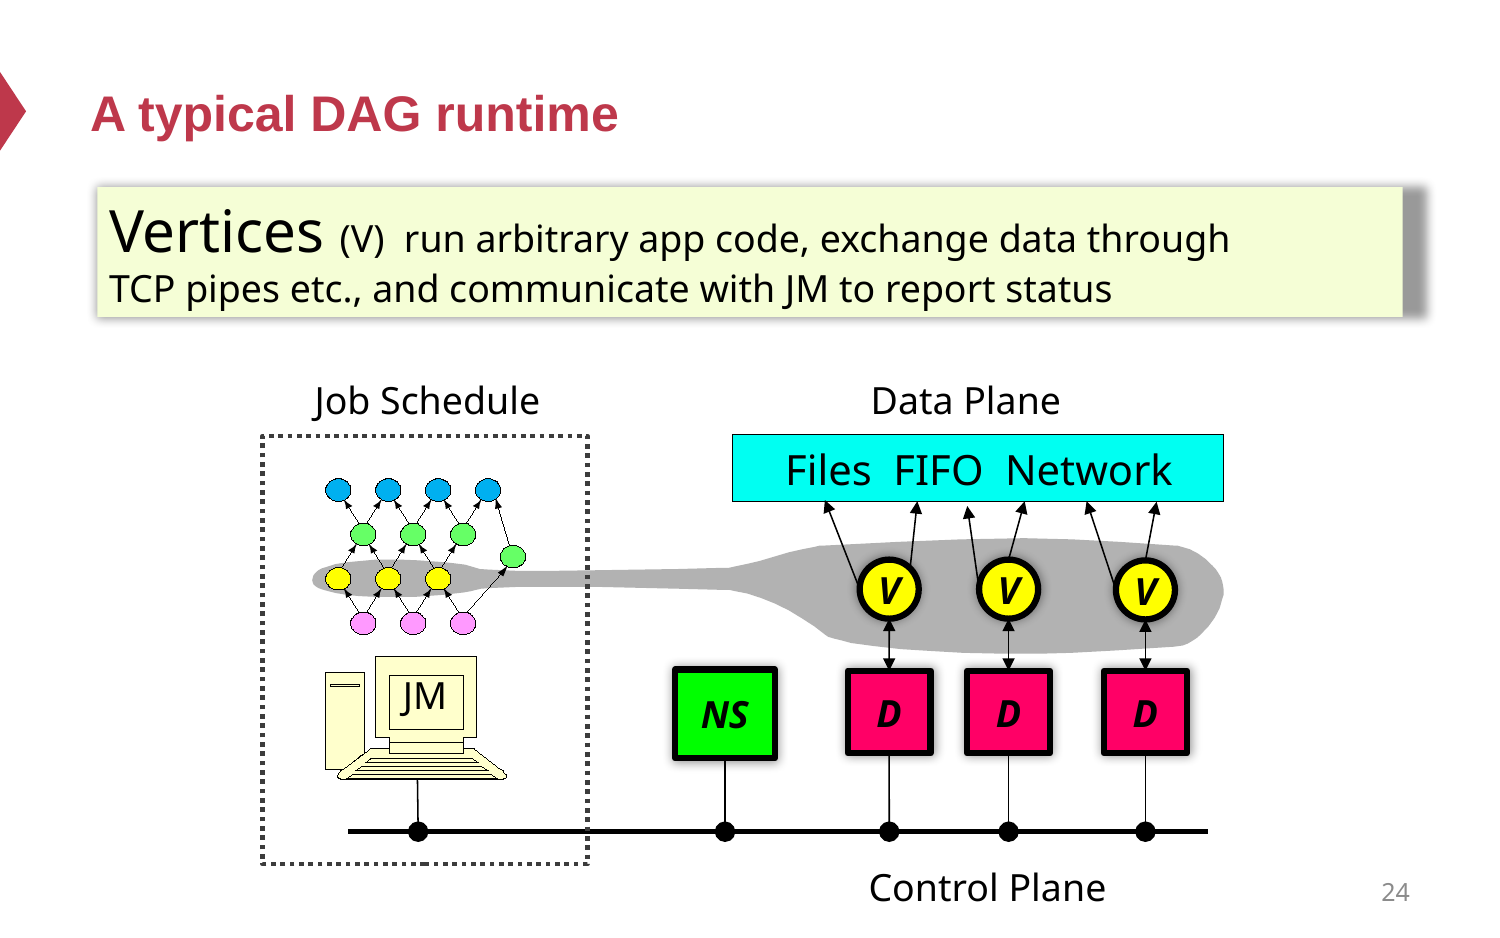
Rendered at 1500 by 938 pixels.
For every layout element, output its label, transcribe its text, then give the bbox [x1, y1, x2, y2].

text_box D [1101, 668, 1190, 756]
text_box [824, 499, 869, 569]
slide_number 24 [1074, 868, 1425, 919]
text_box V [1112, 557, 1179, 623]
text_box [260, 434, 590, 866]
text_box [1086, 500, 1125, 570]
text_box NS [672, 666, 778, 761]
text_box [1145, 501, 1157, 561]
text_box Files FIFO Network [770, 435, 1188, 501]
text_box D [845, 668, 934, 756]
text_box [992, 538, 1003, 552]
text_box [732, 434, 1224, 502]
text_box Vertices (V) run arbitrary app code, exchange data through TCP pipes etc., and communicate with JM to report status [97, 187, 1403, 317]
text_box [893, 539, 1004, 654]
text_box [1014, 538, 1141, 654]
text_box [1008, 500, 1025, 560]
text_box JM [387, 664, 462, 724]
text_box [909, 500, 918, 569]
text_box [588, 545, 884, 648]
text_box [353, 832, 588, 839]
text_box Data Plane [855, 369, 1077, 430]
text_box [413, 785, 417, 831]
text_box [1149, 544, 1224, 649]
title A typical DAG runtime [75, 37, 1425, 186]
text_box V [856, 556, 922, 622]
text_box [873, 541, 904, 552]
text_box Control Plane [853, 856, 1122, 916]
text_box V [975, 557, 1042, 622]
text_box Job Schedule [299, 369, 556, 430]
text_box D [964, 668, 1053, 756]
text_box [966, 505, 988, 569]
